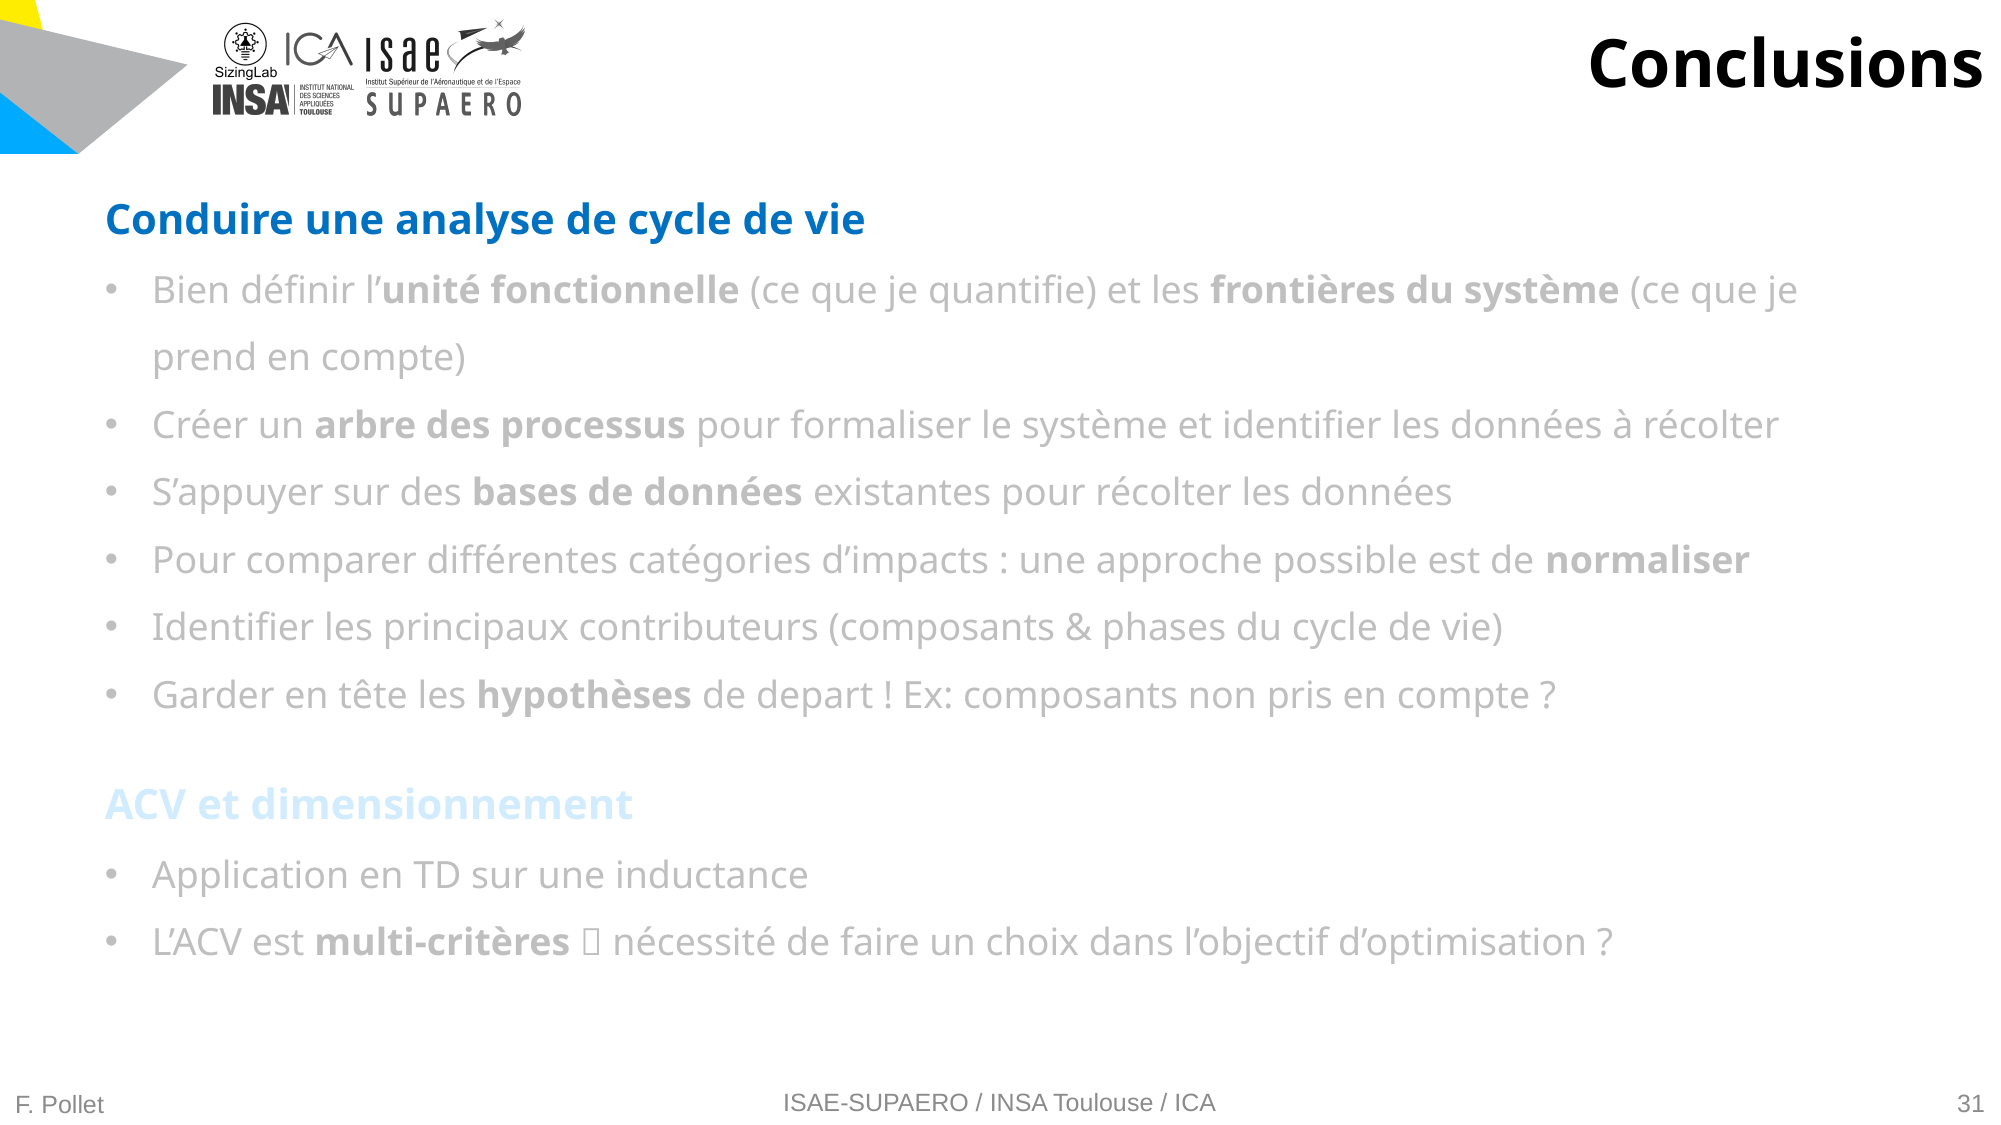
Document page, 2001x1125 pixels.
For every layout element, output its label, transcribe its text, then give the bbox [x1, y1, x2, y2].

footer ISAE-SUPAERO / INSA Toulouse / ICA [662, 1082, 1338, 1122]
slide_number F. Pollet [0, 1082, 450, 1125]
title Conclusions [107, 0, 2000, 132]
text_box Conduire une analyse de cycle de vie Bien définir l’unité fonctionnelle (ce que je quantifie) et les frontières du système (ce que je prend en compte) Créer un arbre des processus pour formaliser le système et identifier les données à récolter S’appuyer sur des bases de données existantes pour récolter les données Pour comparer différentes catégories d’impacts : une approche possible est de normaliser Identifier les principaux contributeurs (composants & phases du cycle de vie) Garder en tête les hypothèses de depart ! Ex: composants non pris en compte ? ACV et dimensionnement Application en TD sur une inductance L’ACV est multi-critères  nécessité de faire un choix dans l’objectif d’optimisation ? [90, 160, 1875, 971]
slide_number 31 [1550, 1082, 2000, 1122]
